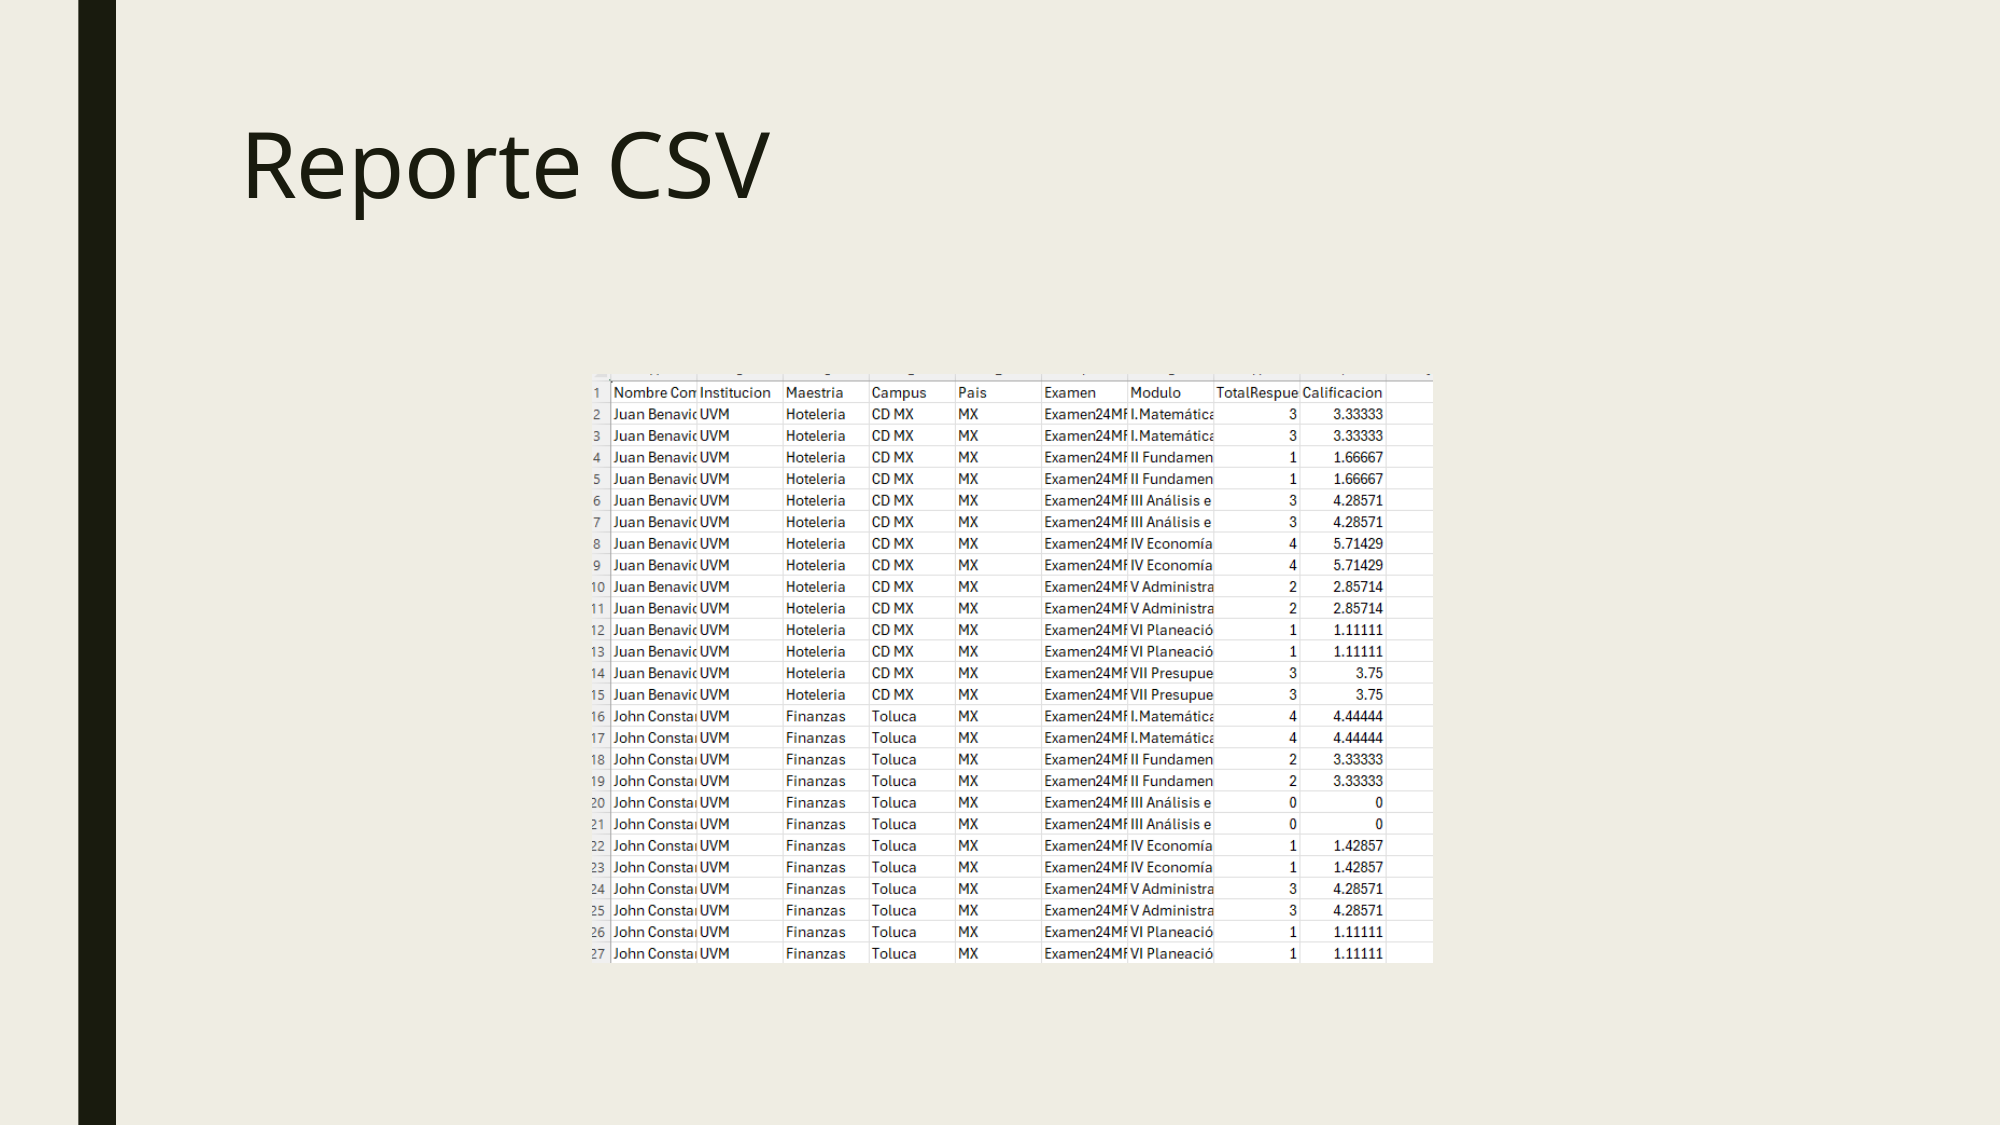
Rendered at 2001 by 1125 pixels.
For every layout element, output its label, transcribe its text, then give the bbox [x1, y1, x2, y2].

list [592, 374, 1433, 963]
title Reporte CSV [225, 112, 1800, 357]
